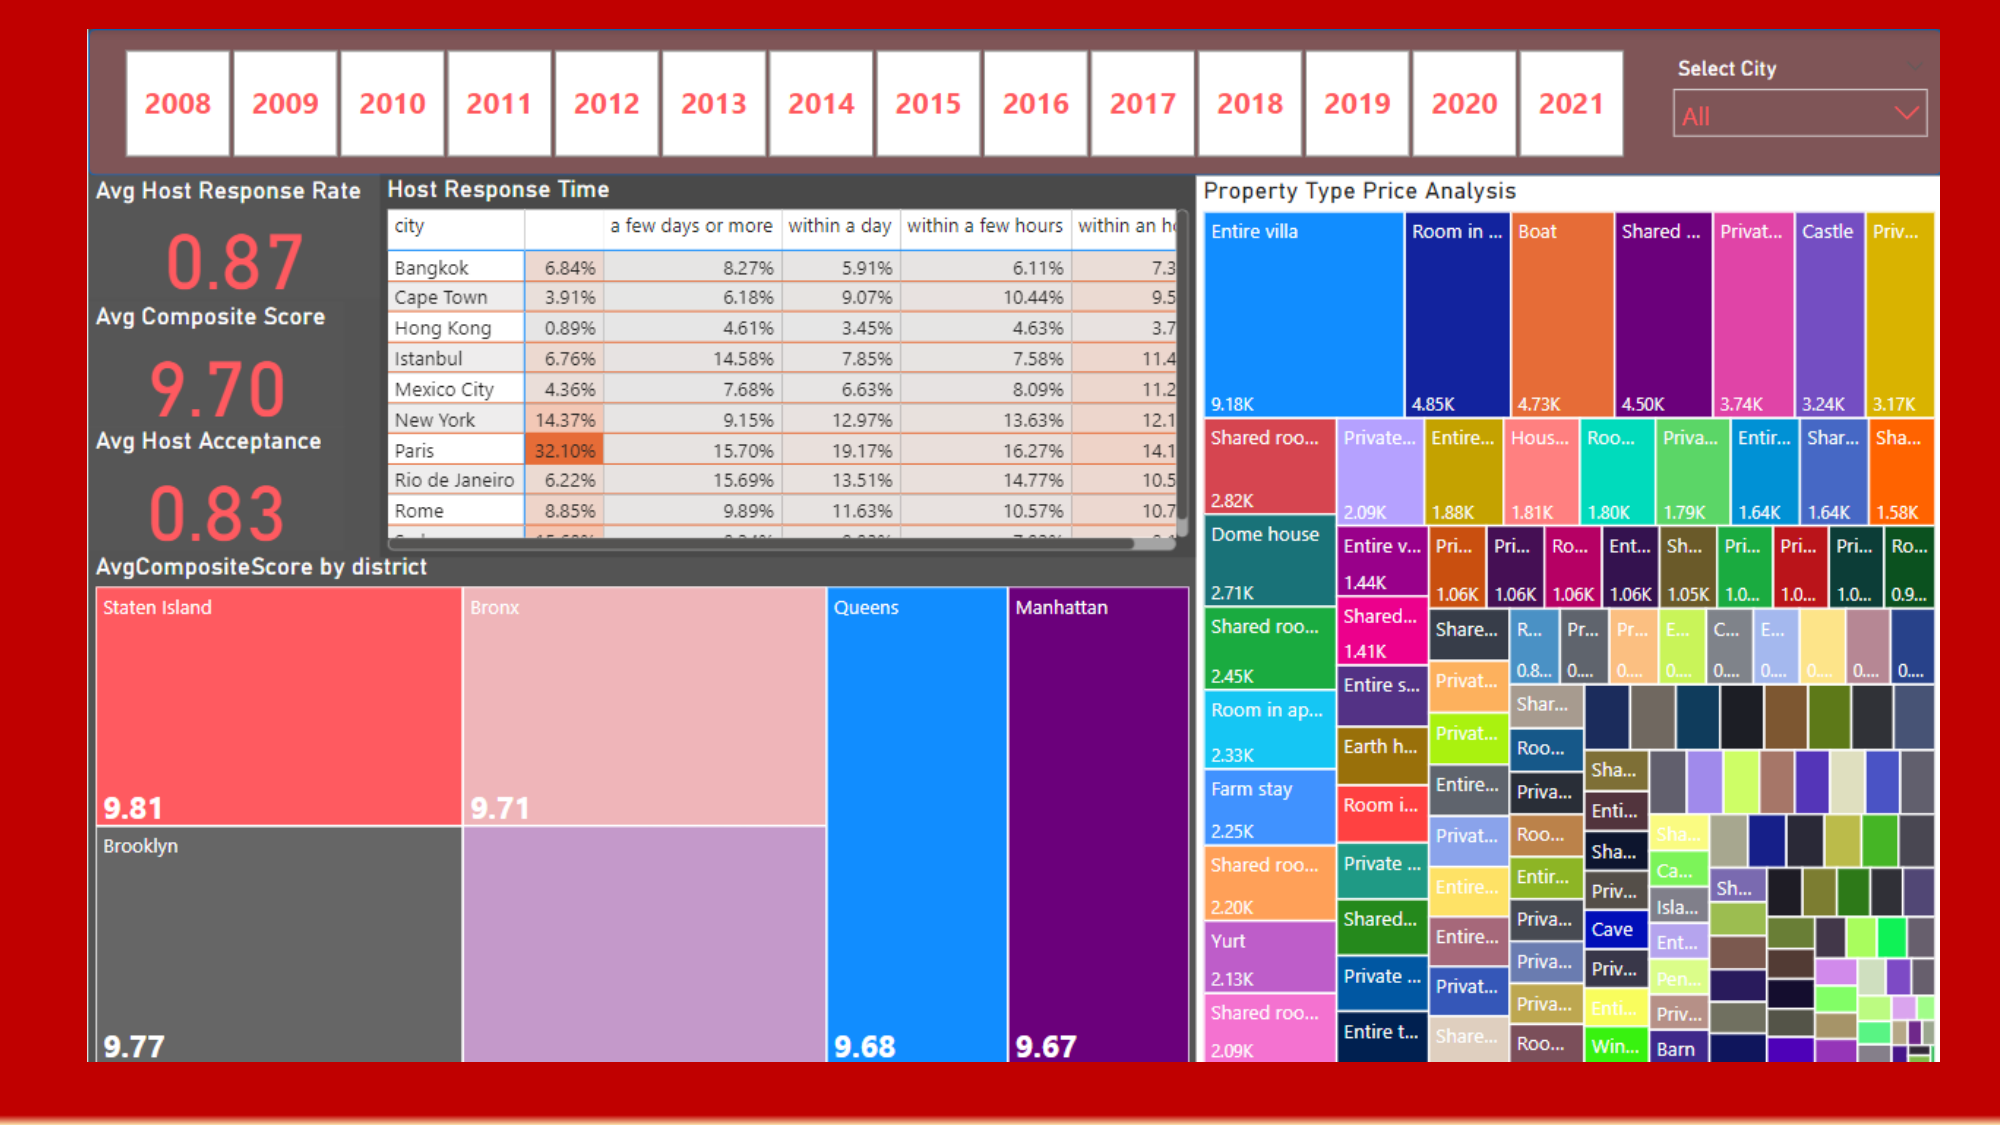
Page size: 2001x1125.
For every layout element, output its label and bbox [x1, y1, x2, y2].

picture [87, 29, 1940, 1063]
